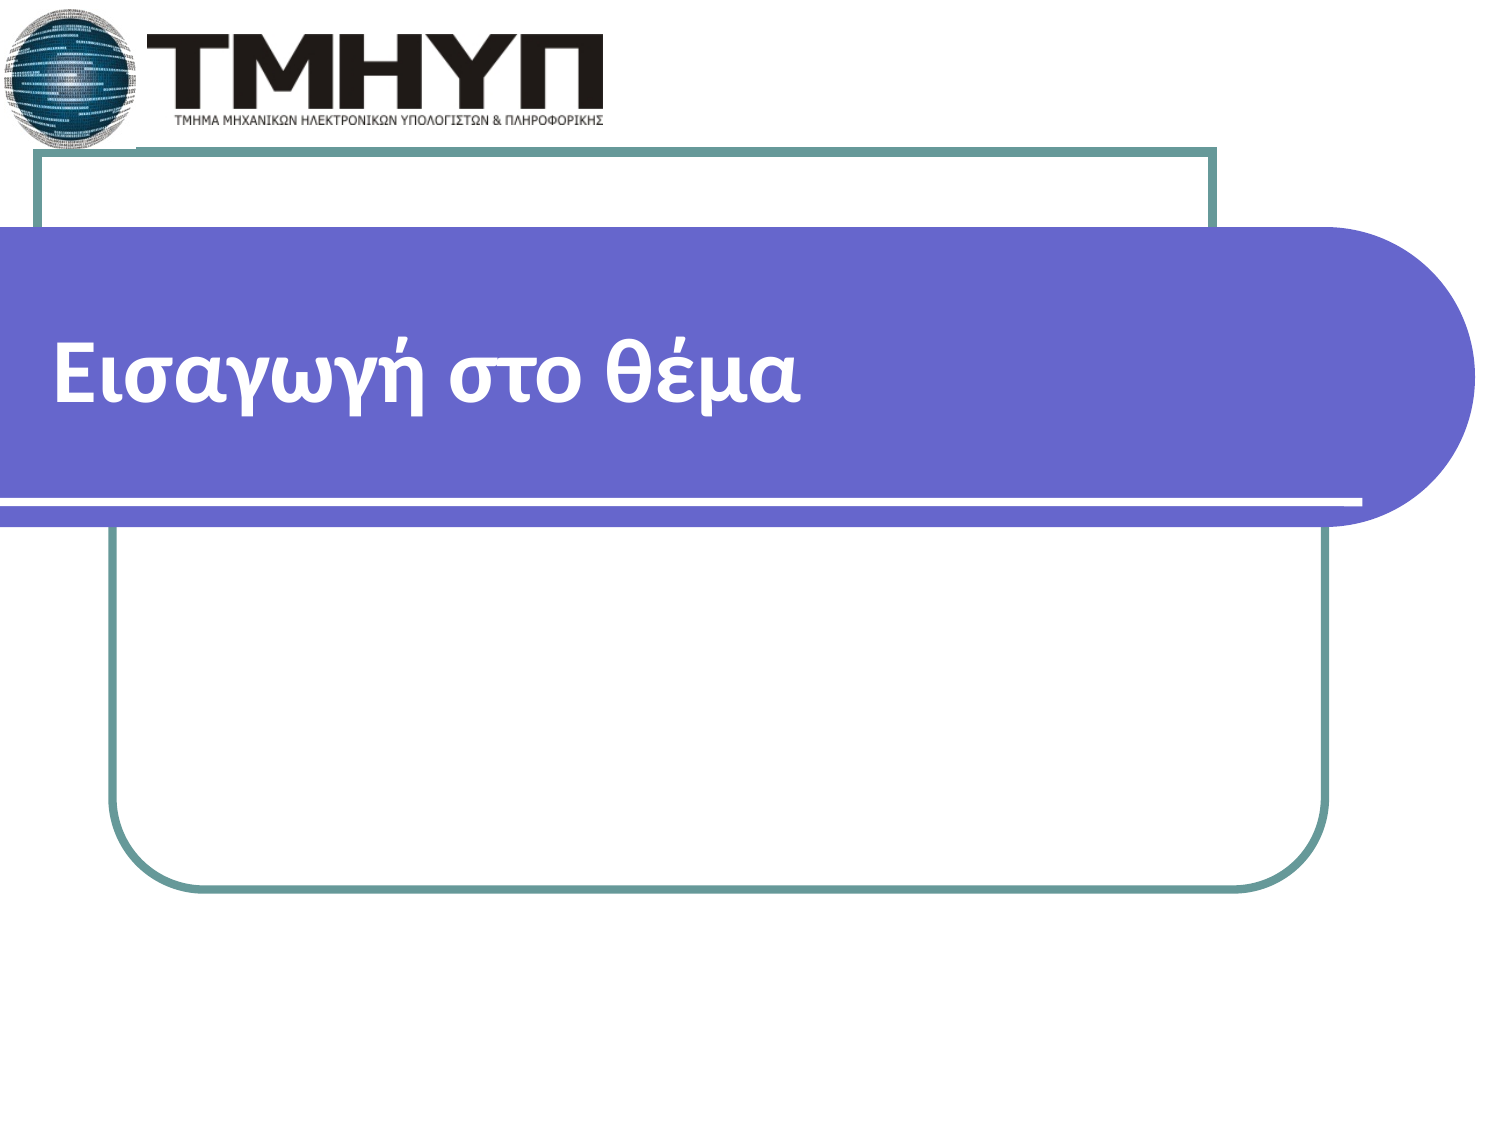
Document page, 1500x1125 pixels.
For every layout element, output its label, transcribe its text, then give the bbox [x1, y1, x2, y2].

picture [147, 34, 603, 125]
title Εισαγωγή στο θέμα [37, 233, 1363, 499]
picture [4, 9, 136, 149]
